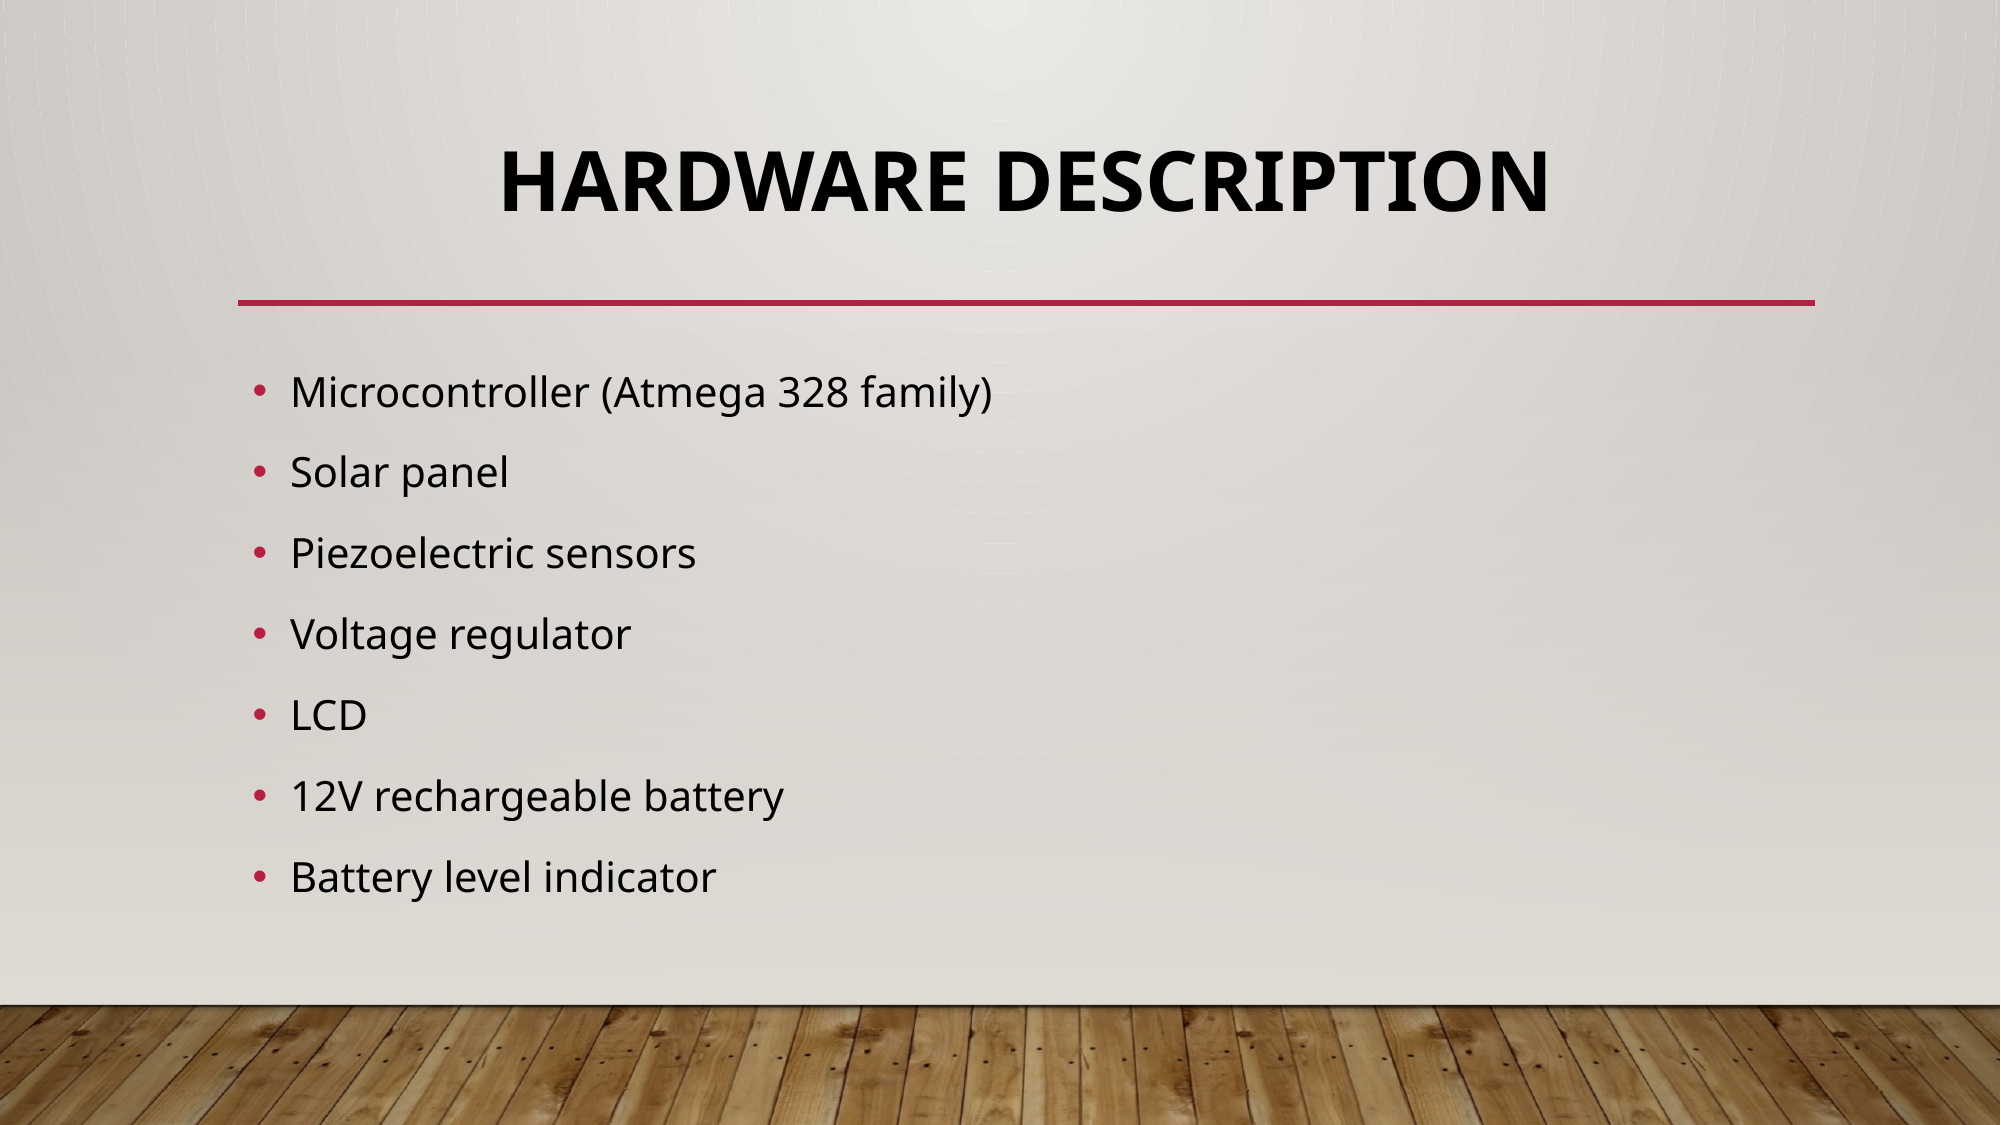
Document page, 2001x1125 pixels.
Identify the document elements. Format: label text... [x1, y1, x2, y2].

list Microcontroller (Atmega 328 family) Solar panel Piezoelectric sensors Voltage regulator LCD 12V rechargeable battery Battery level indicator [237, 347, 1892, 968]
picture [0, 1005, 2000, 1125]
title Hardware description [237, 131, 1814, 306]
